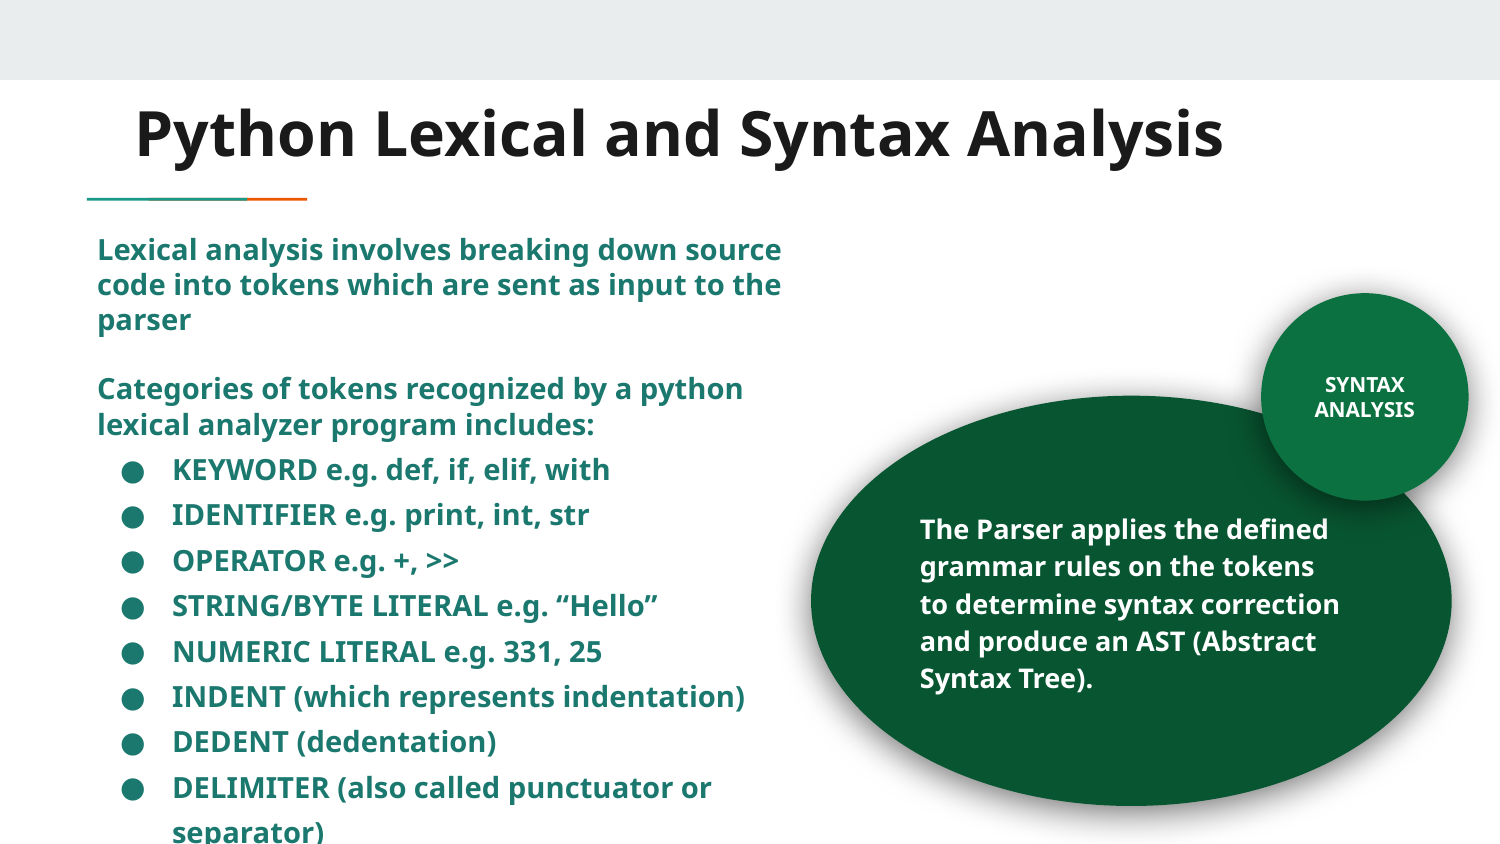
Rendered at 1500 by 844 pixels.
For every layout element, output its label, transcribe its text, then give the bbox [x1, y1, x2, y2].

title Python Lexical and Syntax Analysis [119, 78, 1381, 167]
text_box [1260, 292, 1469, 501]
list Lexical analysis involves breaking down source code into tokens which are sent as input to the parser Categories of tokens recognized by a python lexical analyzer program includes: KEYWORD e.g. def, if, elif, with IDENTIFIER e.g. print, int, str OPERATOR e.g. +, >> STRING/BYTE LITERAL e.g. “Hello” NUMERIC LITERAL e.g. 331, 25 INDENT (which represents indentation) DEDENT (dedentation) DELIMITER (also called punctuator or separator) NEWLINE (Logical Newline) [82, 216, 829, 820]
text_box The Parser applies the defined grammar rules on the tokens to determine syntax correction and produce an AST (Abstract Syntax Tree). [811, 395, 1452, 806]
